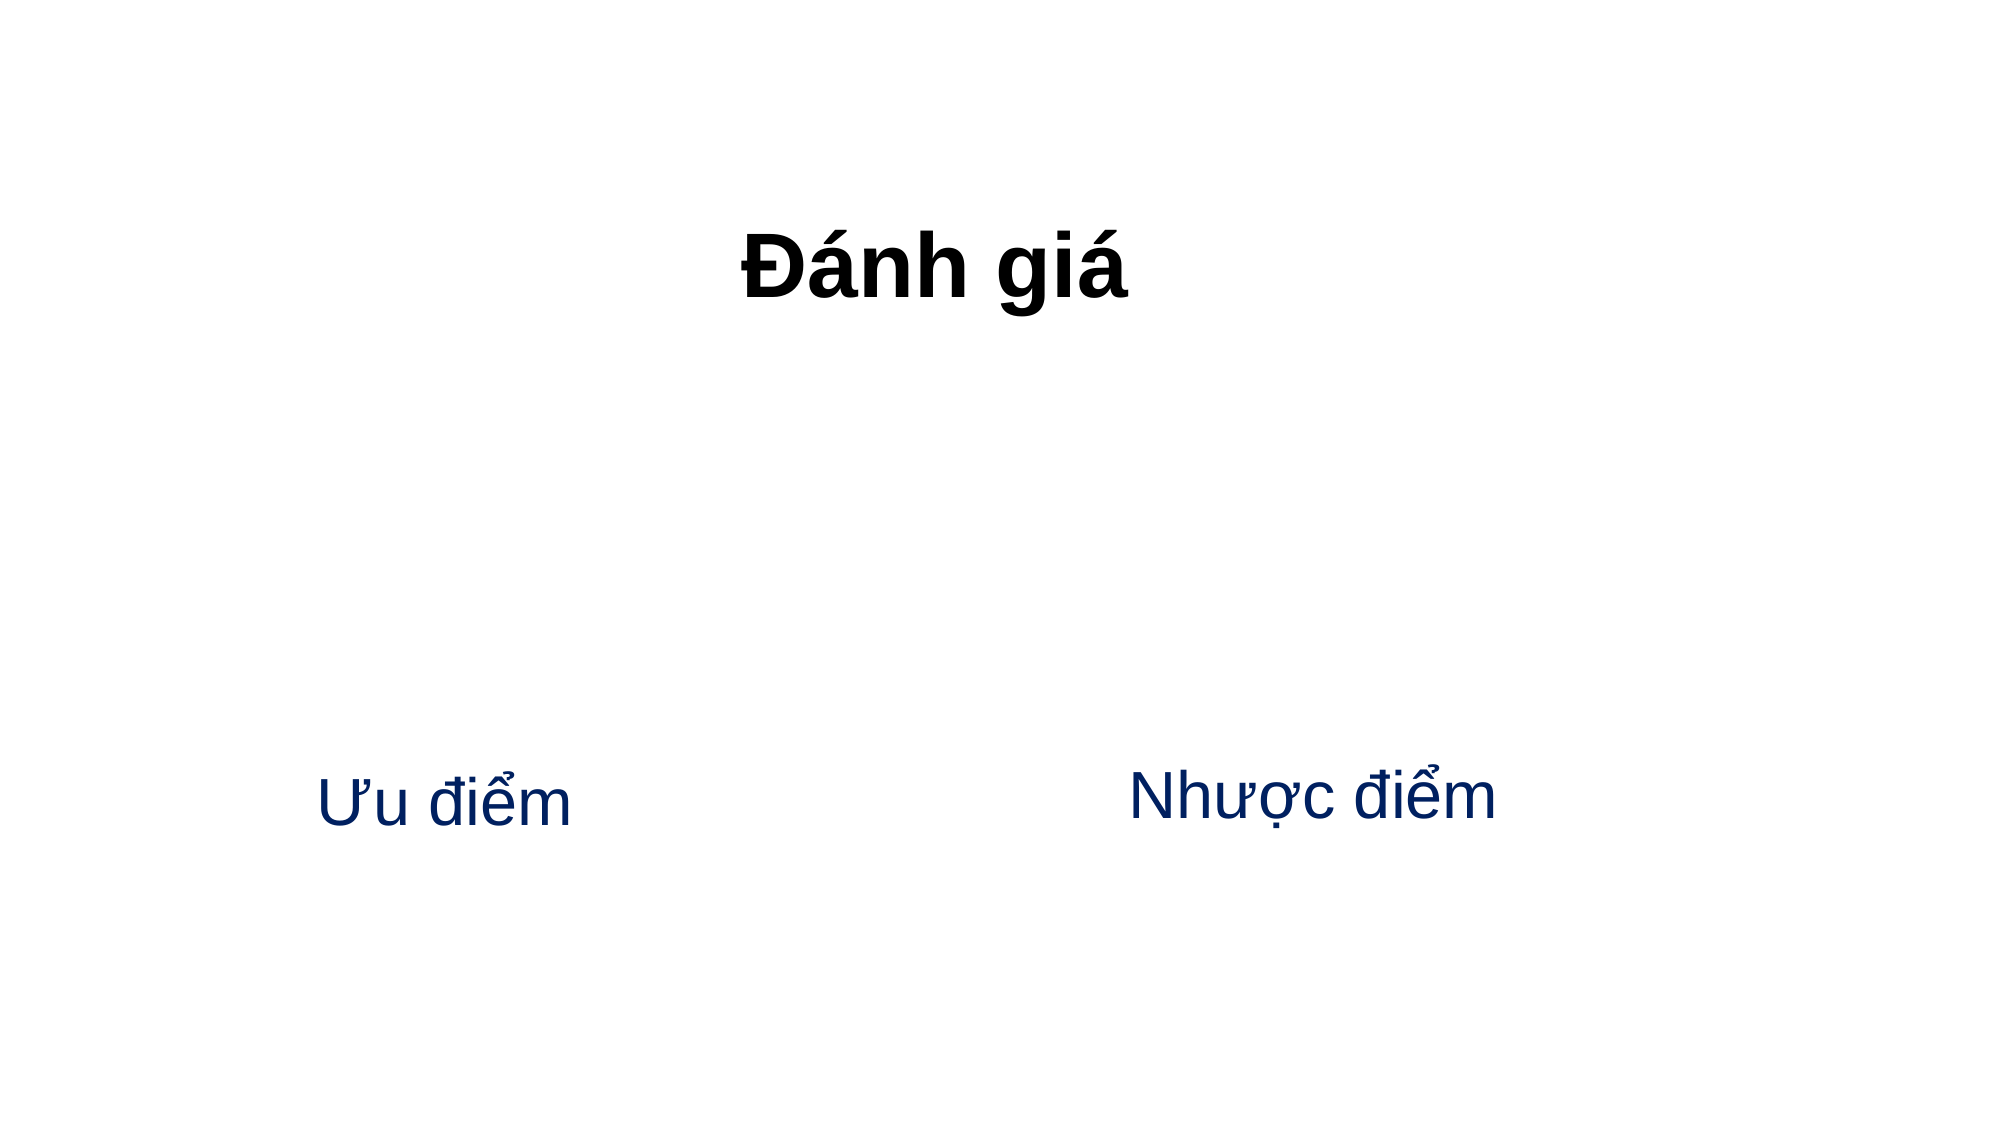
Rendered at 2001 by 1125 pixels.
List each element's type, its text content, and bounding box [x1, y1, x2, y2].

text_box Ưu điểm [301, 751, 985, 847]
title Đánh giá [64, 95, 1832, 325]
text_box Nhược điểm [1113, 743, 1742, 839]
